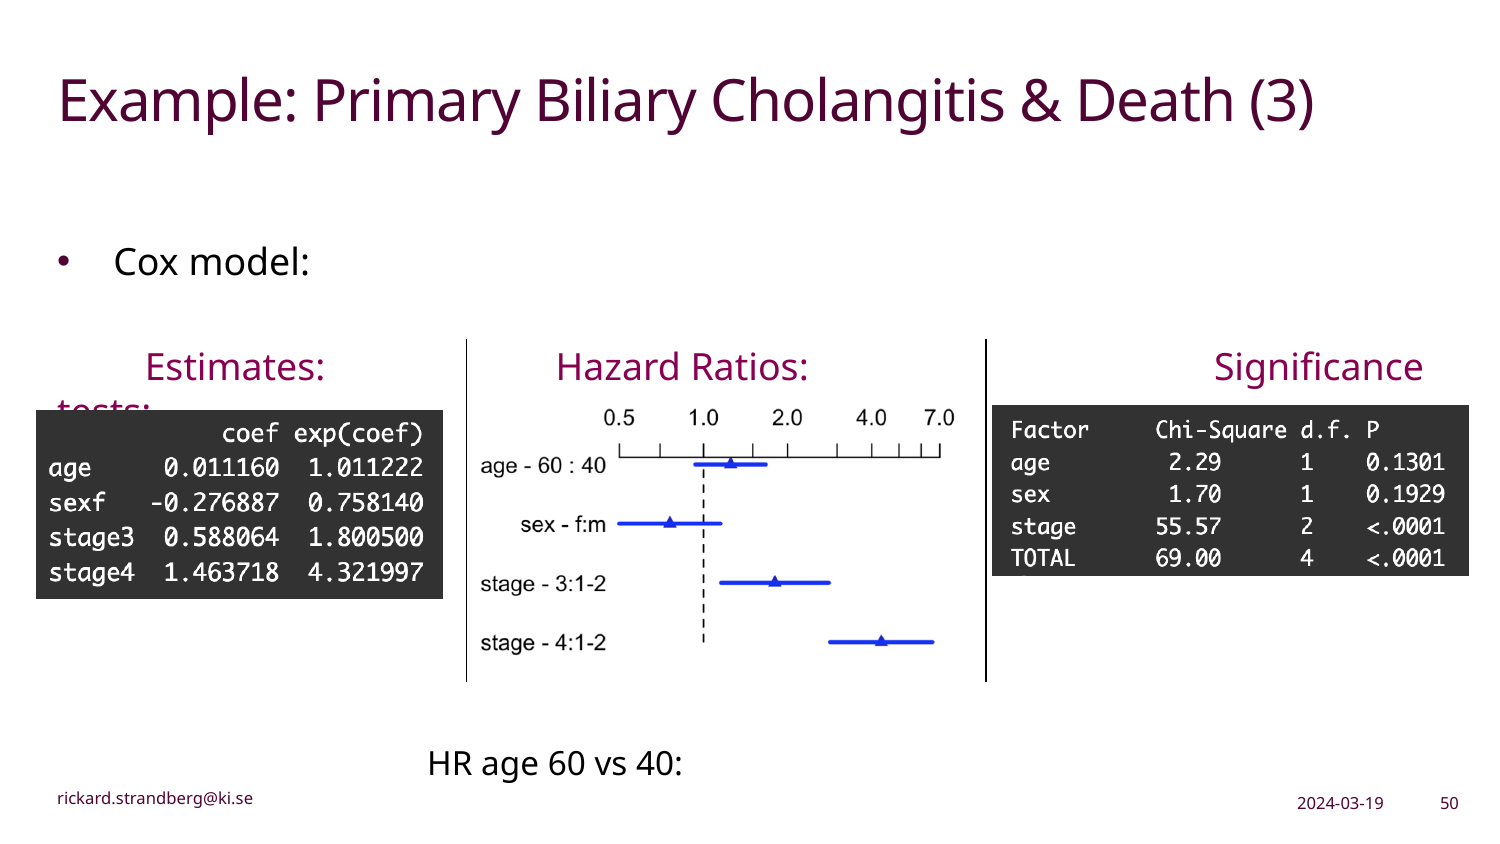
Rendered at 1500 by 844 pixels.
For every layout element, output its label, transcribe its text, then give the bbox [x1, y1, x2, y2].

picture [35, 409, 444, 600]
picture [477, 396, 959, 659]
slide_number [1086, 785, 1361, 814]
picture [991, 405, 1469, 576]
title Example: Primary Biliary Cholangitis & Death (3) [41, 55, 1458, 197]
footer rickard.strandberg@ki.se [41, 785, 408, 814]
slide_number 50 [1361, 785, 1474, 814]
